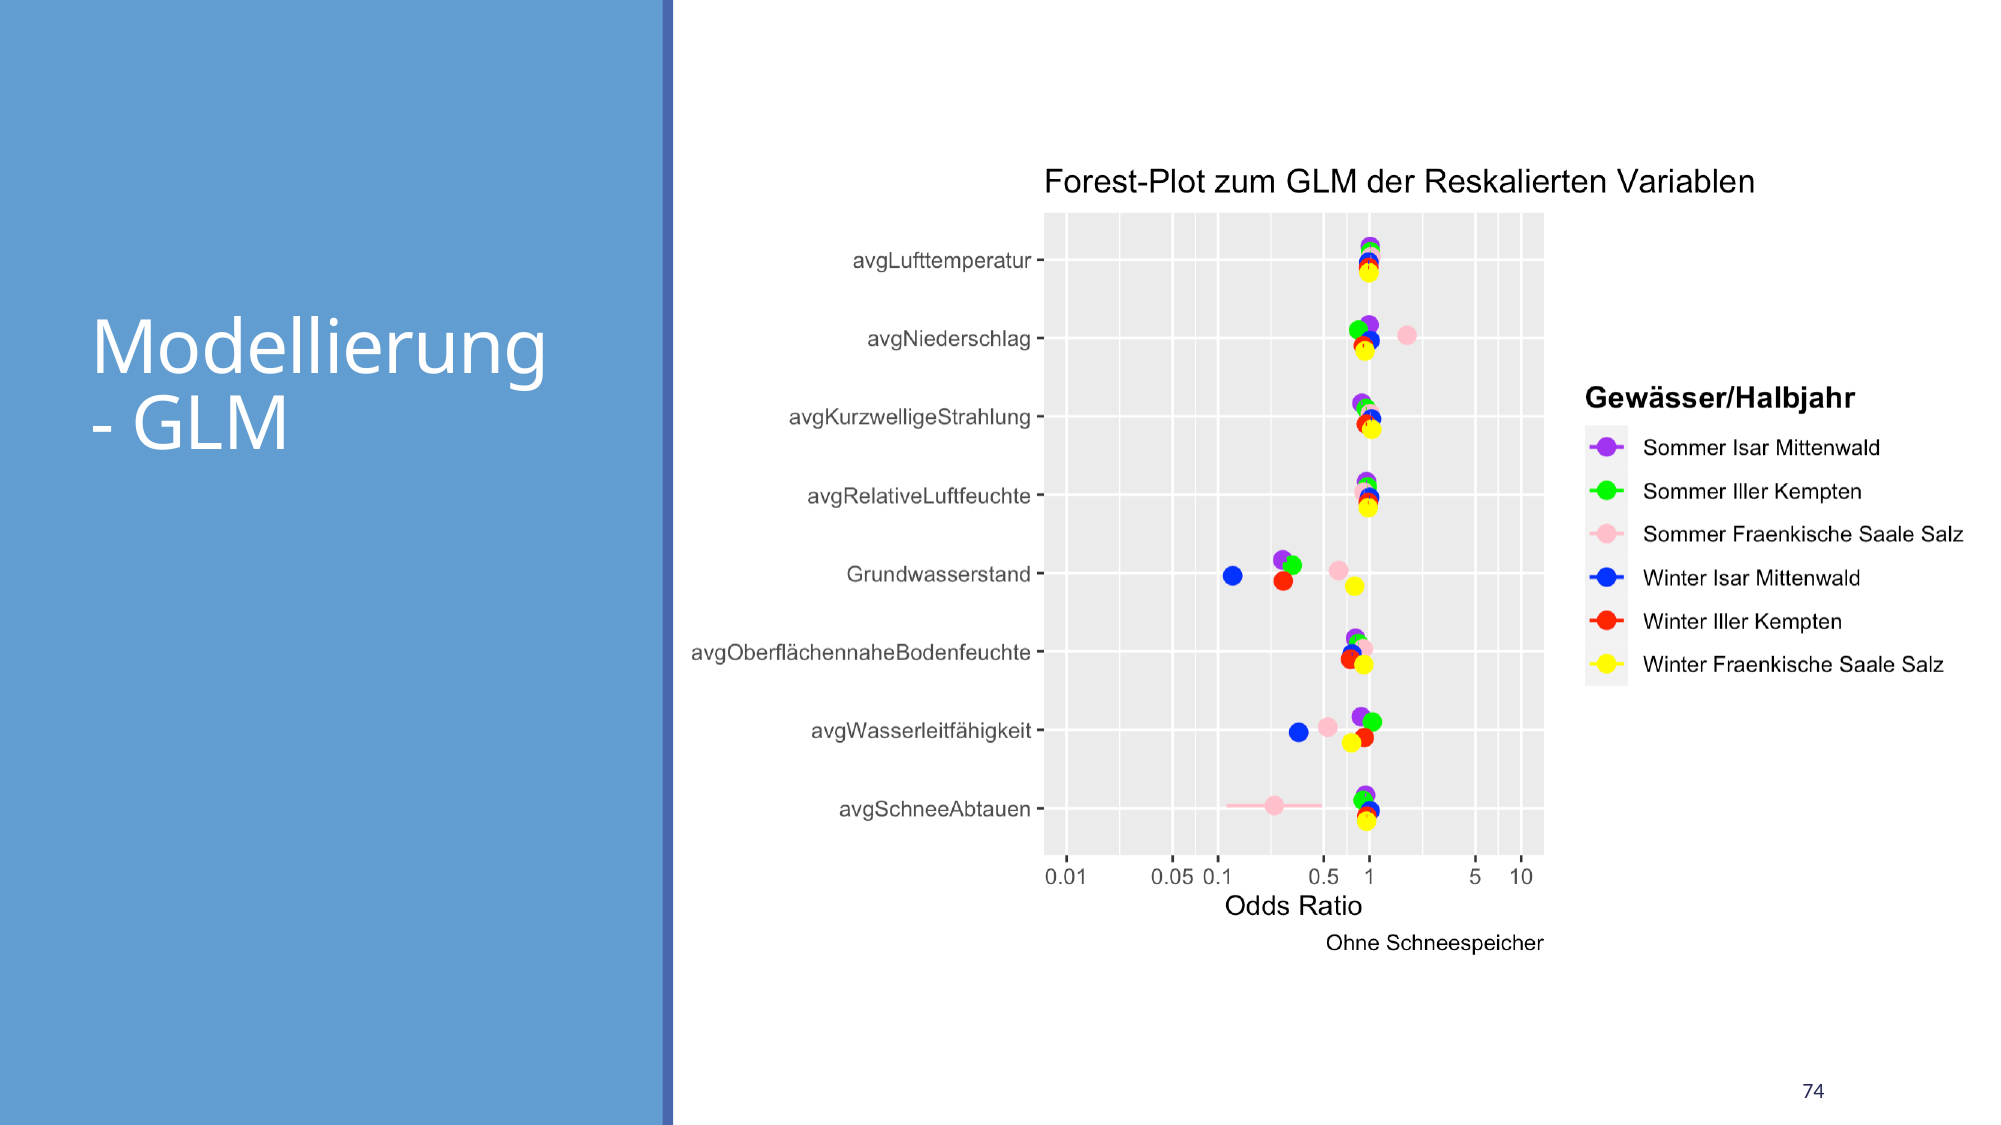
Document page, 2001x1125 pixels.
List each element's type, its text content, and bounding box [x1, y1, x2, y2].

title Modellierung - GLM [75, 97, 600, 473]
slide_number 74 [1624, 1059, 1840, 1120]
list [679, 156, 1977, 956]
